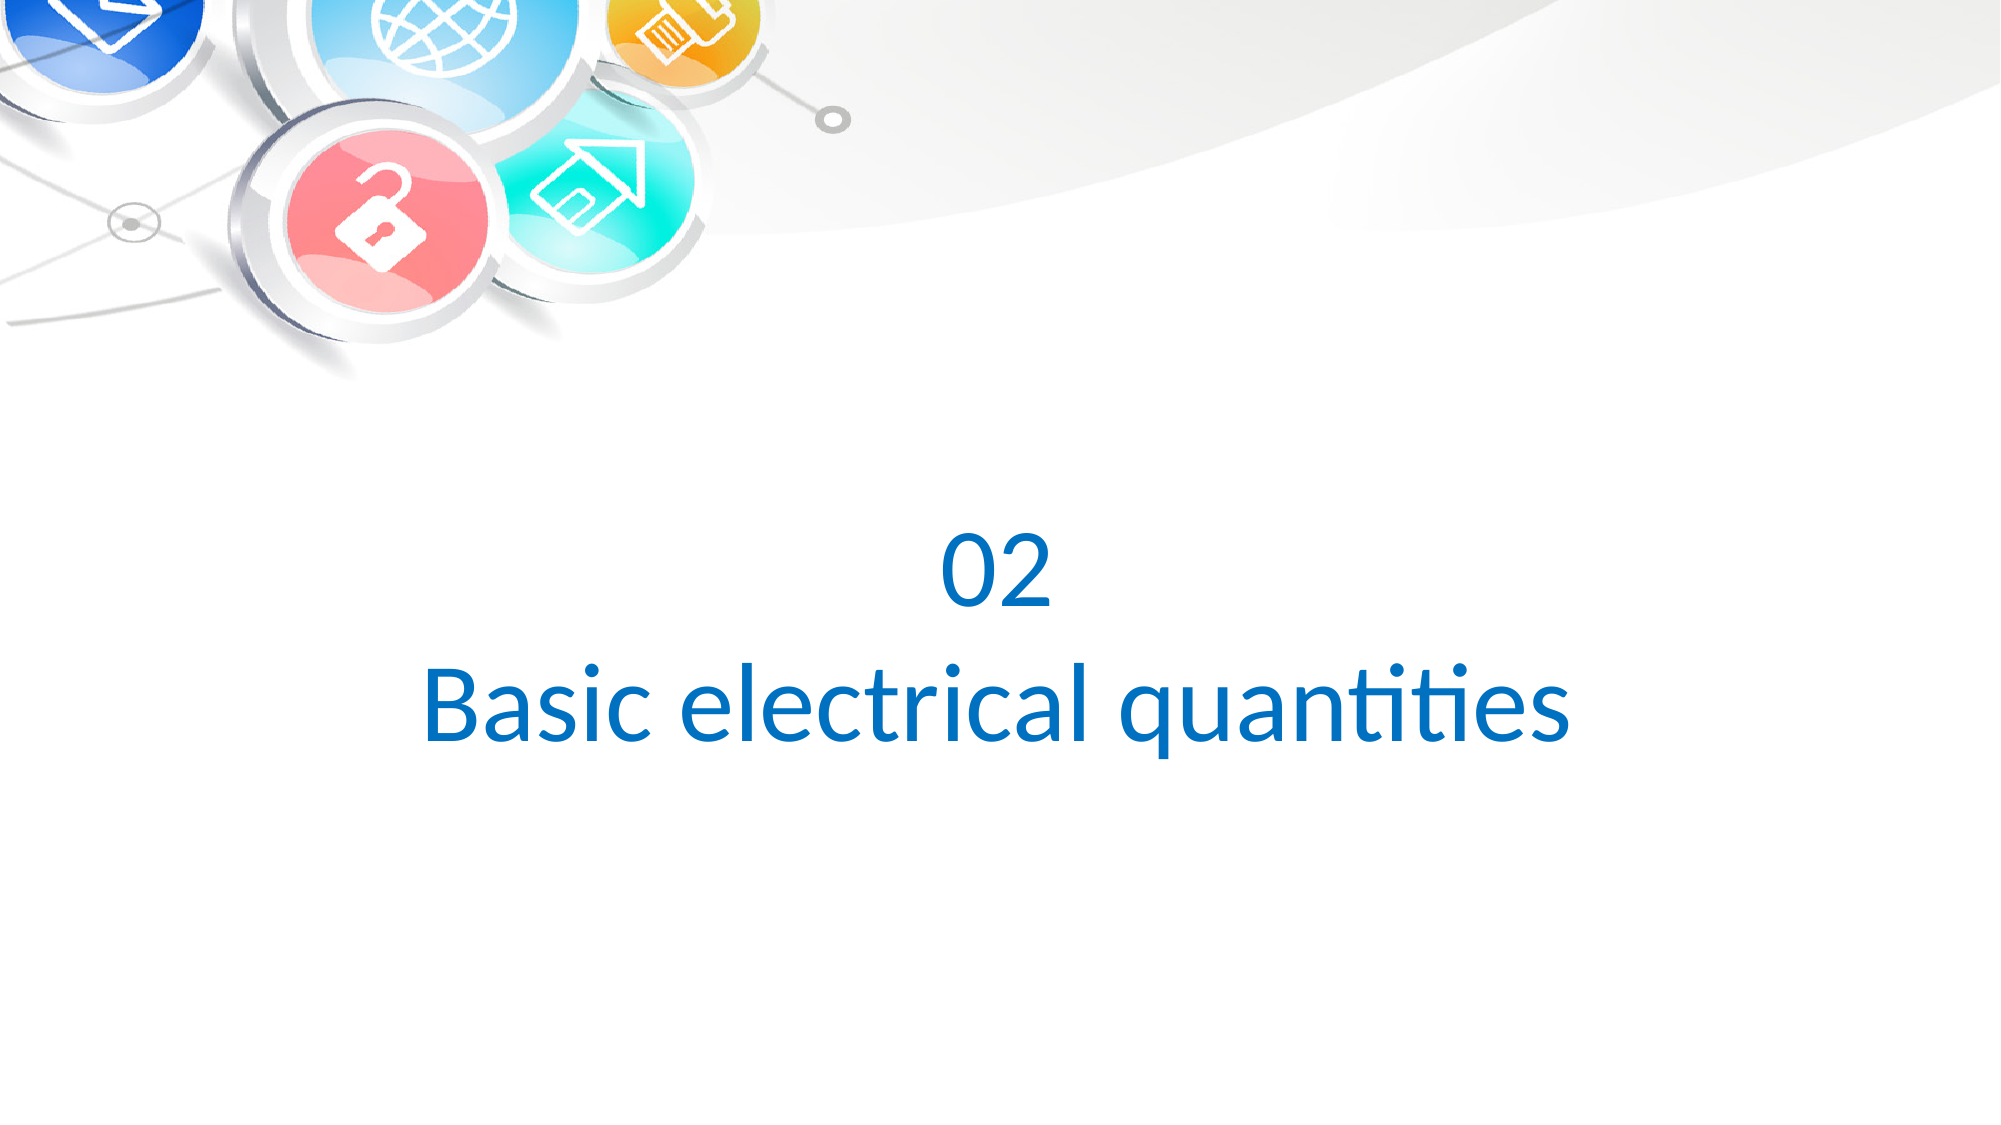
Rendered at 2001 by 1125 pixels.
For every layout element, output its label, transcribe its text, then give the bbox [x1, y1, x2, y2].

title 02 Basic electrical quantities [112, 448, 1883, 810]
picture [0, 0, 2001, 1125]
